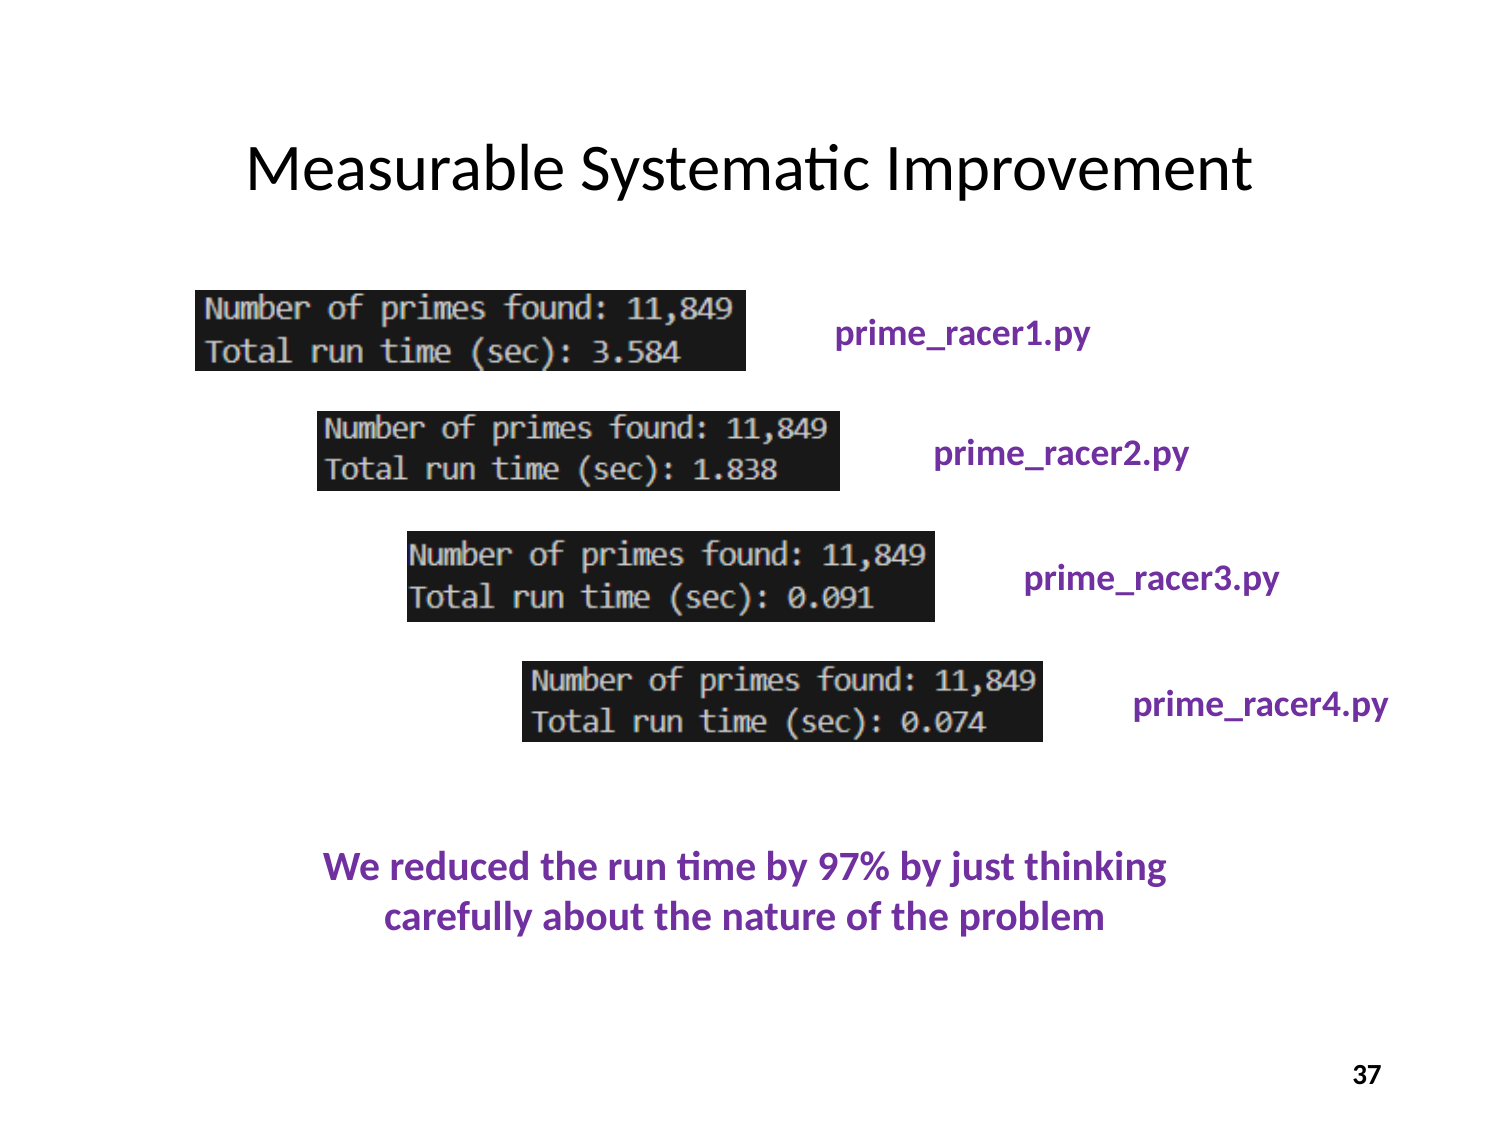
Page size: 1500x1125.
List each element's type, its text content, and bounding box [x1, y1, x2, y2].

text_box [195, 290, 1122, 371]
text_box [317, 410, 1221, 491]
title Measurable Systematic Improvement [103, 59, 1397, 278]
slide_number 37 [1059, 1042, 1397, 1103]
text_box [407, 531, 1311, 622]
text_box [521, 661, 1420, 742]
text_box We reduced the run time by 97% by just thinking carefully about the nature of the problem [295, 831, 1195, 947]
